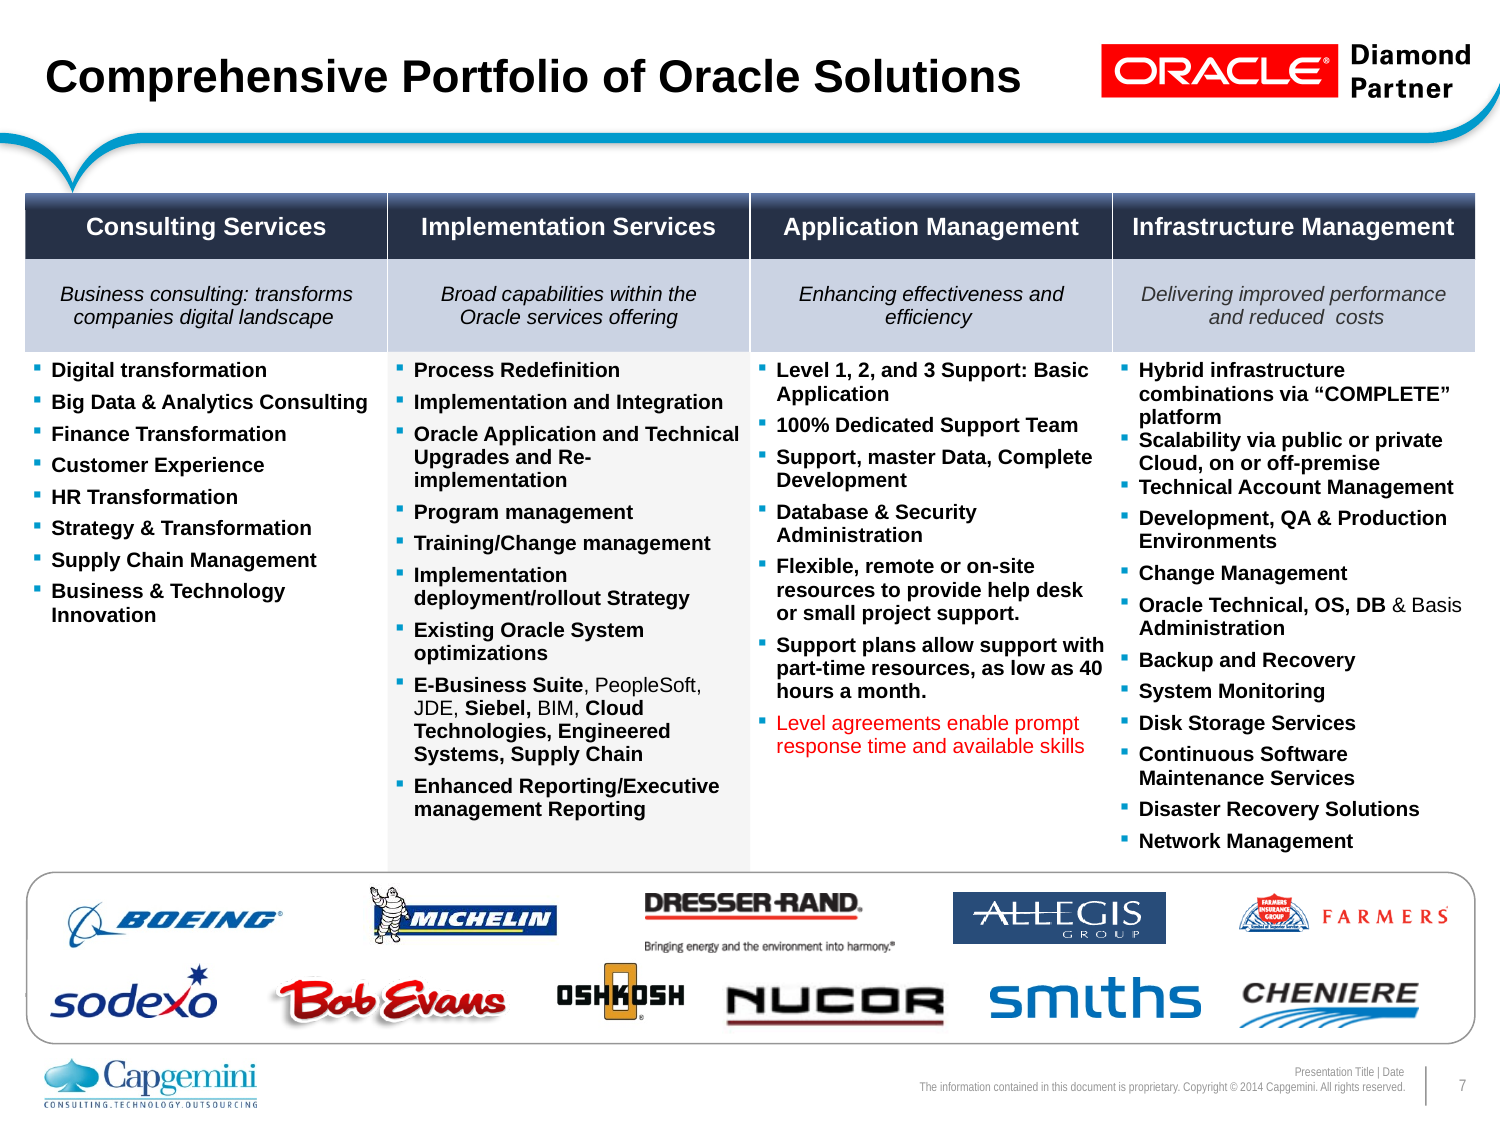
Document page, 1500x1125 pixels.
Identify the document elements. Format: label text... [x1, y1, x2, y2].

table_cell Business consulting: transforms companies digital landscape [25, 259, 387, 352]
table_header Application Management [751, 193, 1112, 259]
table_cell Hybrid infrastructure combinations via “COMPLETE” platform Scalability via public or private Cloud, on or off-premise Technical Account Management Development, QA & Production Environments Change Management Oracle Technical, OS, DB & Basis Administration Backup and Recovery System Monitoring Disk Storage Services Continuous Software Maintenance Services Disaster Recovery Solutions Network Management [1113, 352, 1475, 893]
table_cell Enhancing effectiveness and efficiency [751, 259, 1112, 352]
table_header Implementation Services [388, 193, 749, 259]
picture [989, 977, 1201, 1018]
picture [50, 963, 217, 1018]
picture [262, 970, 511, 1033]
picture [44, 1058, 257, 1108]
table_cell Broad capabilities within the Oracle services offering [388, 259, 749, 352]
table_header Consulting Services [25, 193, 387, 259]
picture [62, 898, 285, 951]
picture [1239, 970, 1419, 1028]
table_cell Process Redefinition Implementation and Integration Oracle Application and Technical Upgrades and Re-implementation Program management Training/Change management Implementation deployment/rollout Strategy Existing Oracle System optimizations E-Business Suite, PeopleSoft, JDE, Siebel, BIM, Cloud Technologies, Engineered Systems, Supply Chain Enhanced Reporting/Executive management Reporting [388, 352, 750, 872]
title Comprehensive Portfolio of Oracle Solutions [0, 3, 1448, 140]
picture [1094, 40, 1488, 99]
table_cell Digital transformation Big Data & Analytics Consulting Finance Transformation Customer Experience HR Transformation Strategy & Transformation Supply Chain Management Business & Technology Innovation [25, 352, 388, 993]
table_cell Level 1, 2, and 3 Support: Basic Application 100% Dedicated Support Team Support, master Data, Complete Development Database & Security Administration Flexible, remote or on-site resources to provide help desk or small project support. Support plans allow support with part-time resources, as low as 40 hours a month. Level agreements enable prompt response time and available skills [750, 352, 1113, 872]
picture [953, 892, 1166, 944]
picture [1239, 893, 1448, 932]
picture [362, 881, 895, 1041]
table_header Infrastructure Management [1113, 193, 1475, 259]
text_box [26, 872, 1475, 1044]
picture [722, 970, 950, 1037]
table_cell Delivering improved performance and reduced costs [1113, 259, 1475, 352]
